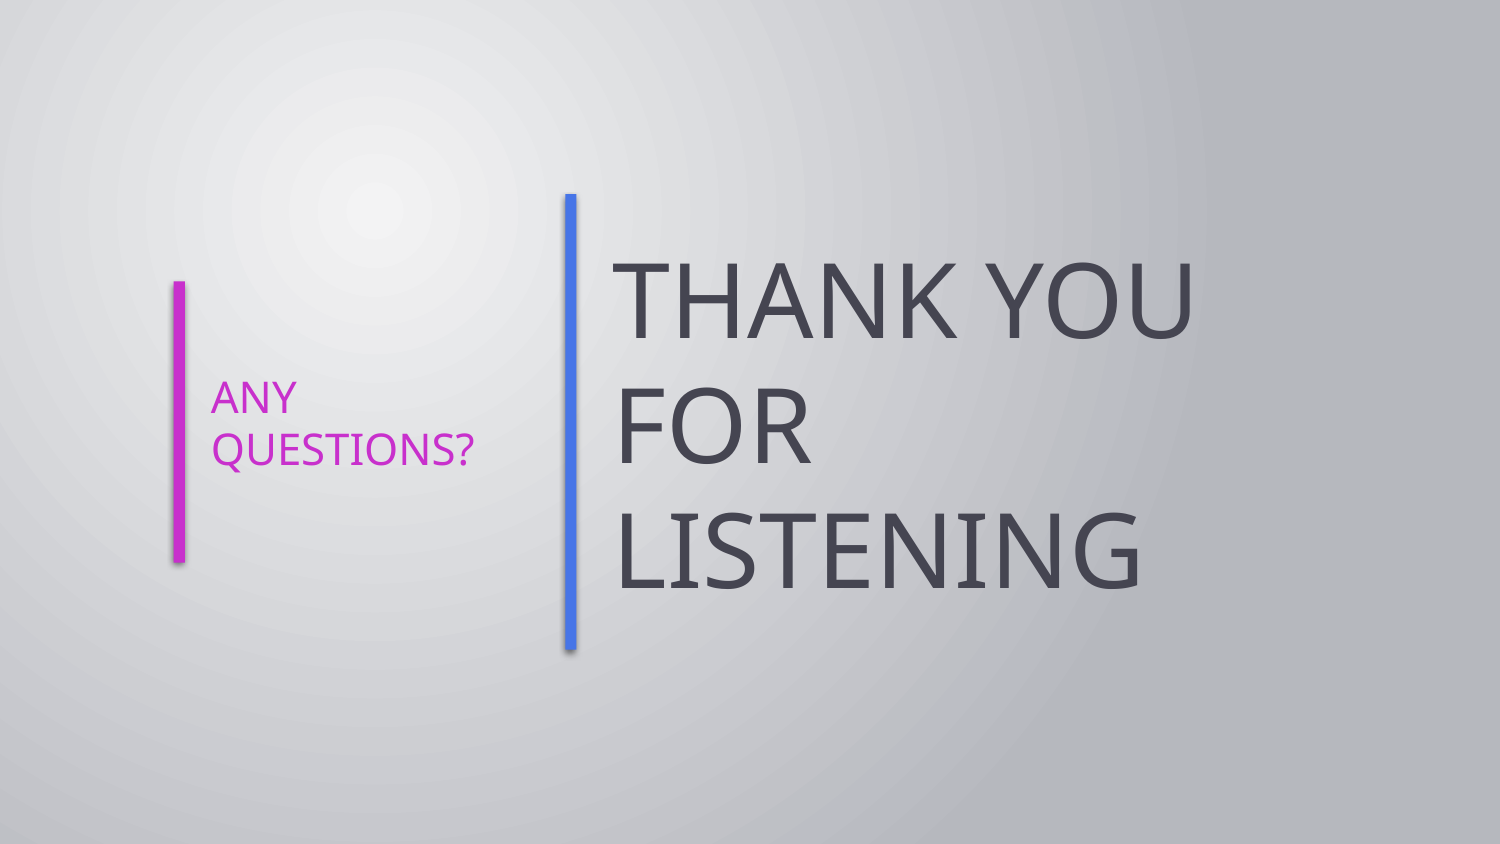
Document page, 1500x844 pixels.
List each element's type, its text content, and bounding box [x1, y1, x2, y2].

title Thank you for Listening [597, 194, 1364, 650]
text_box [173, 280, 186, 564]
text_box [564, 193, 578, 651]
text_box [0, 0, 1500, 844]
text_box Any Questions? [195, 194, 531, 650]
